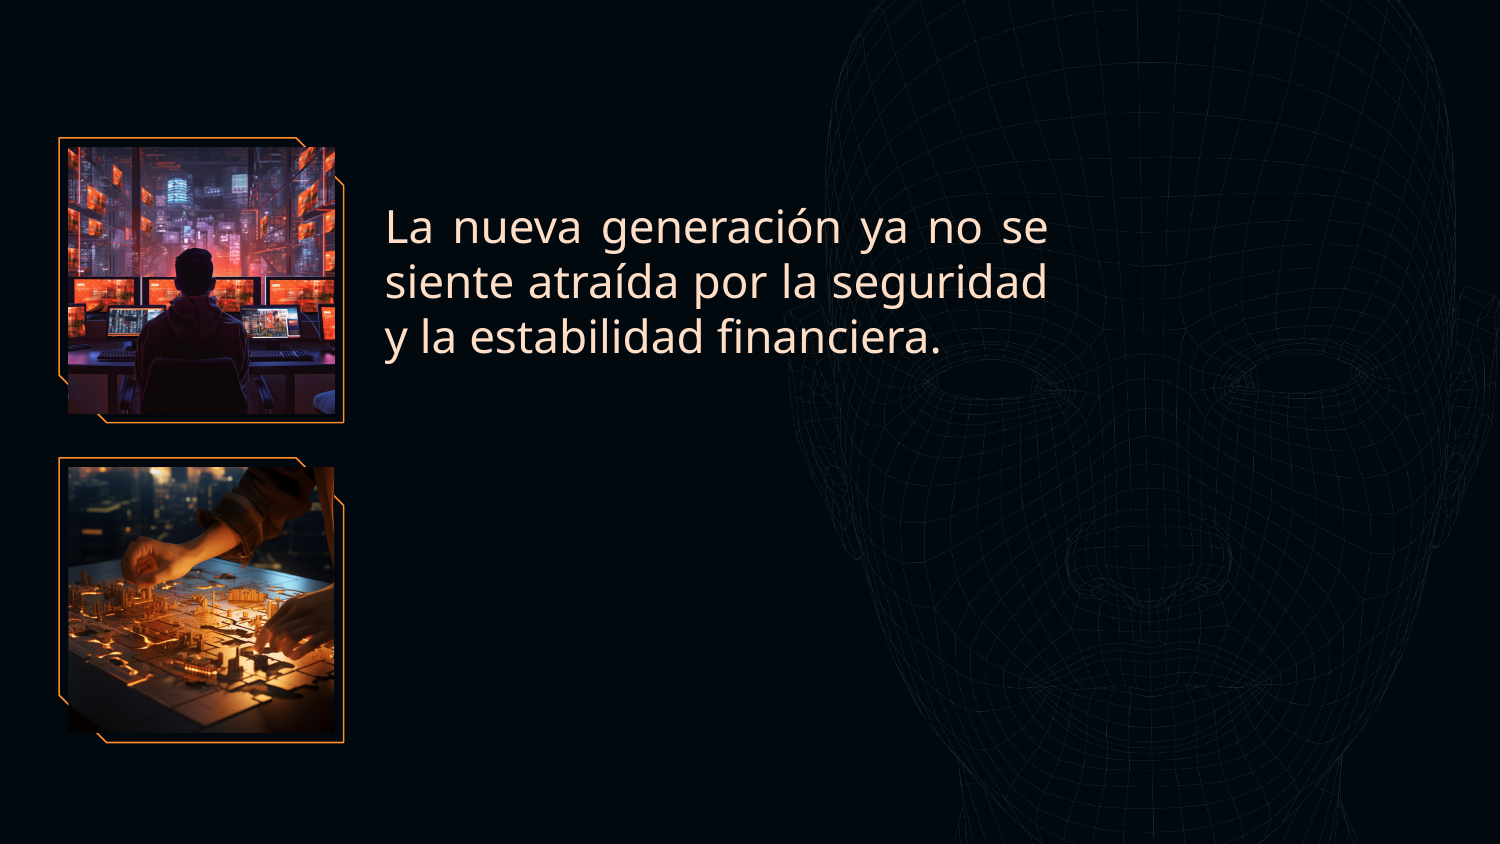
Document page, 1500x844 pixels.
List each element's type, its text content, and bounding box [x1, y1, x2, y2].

title La nueva generación ya no se siente atraída por la seguridad y la estabilidad financiera. [384, 182, 1065, 378]
picture [68, 147, 335, 414]
picture [68, 467, 335, 734]
